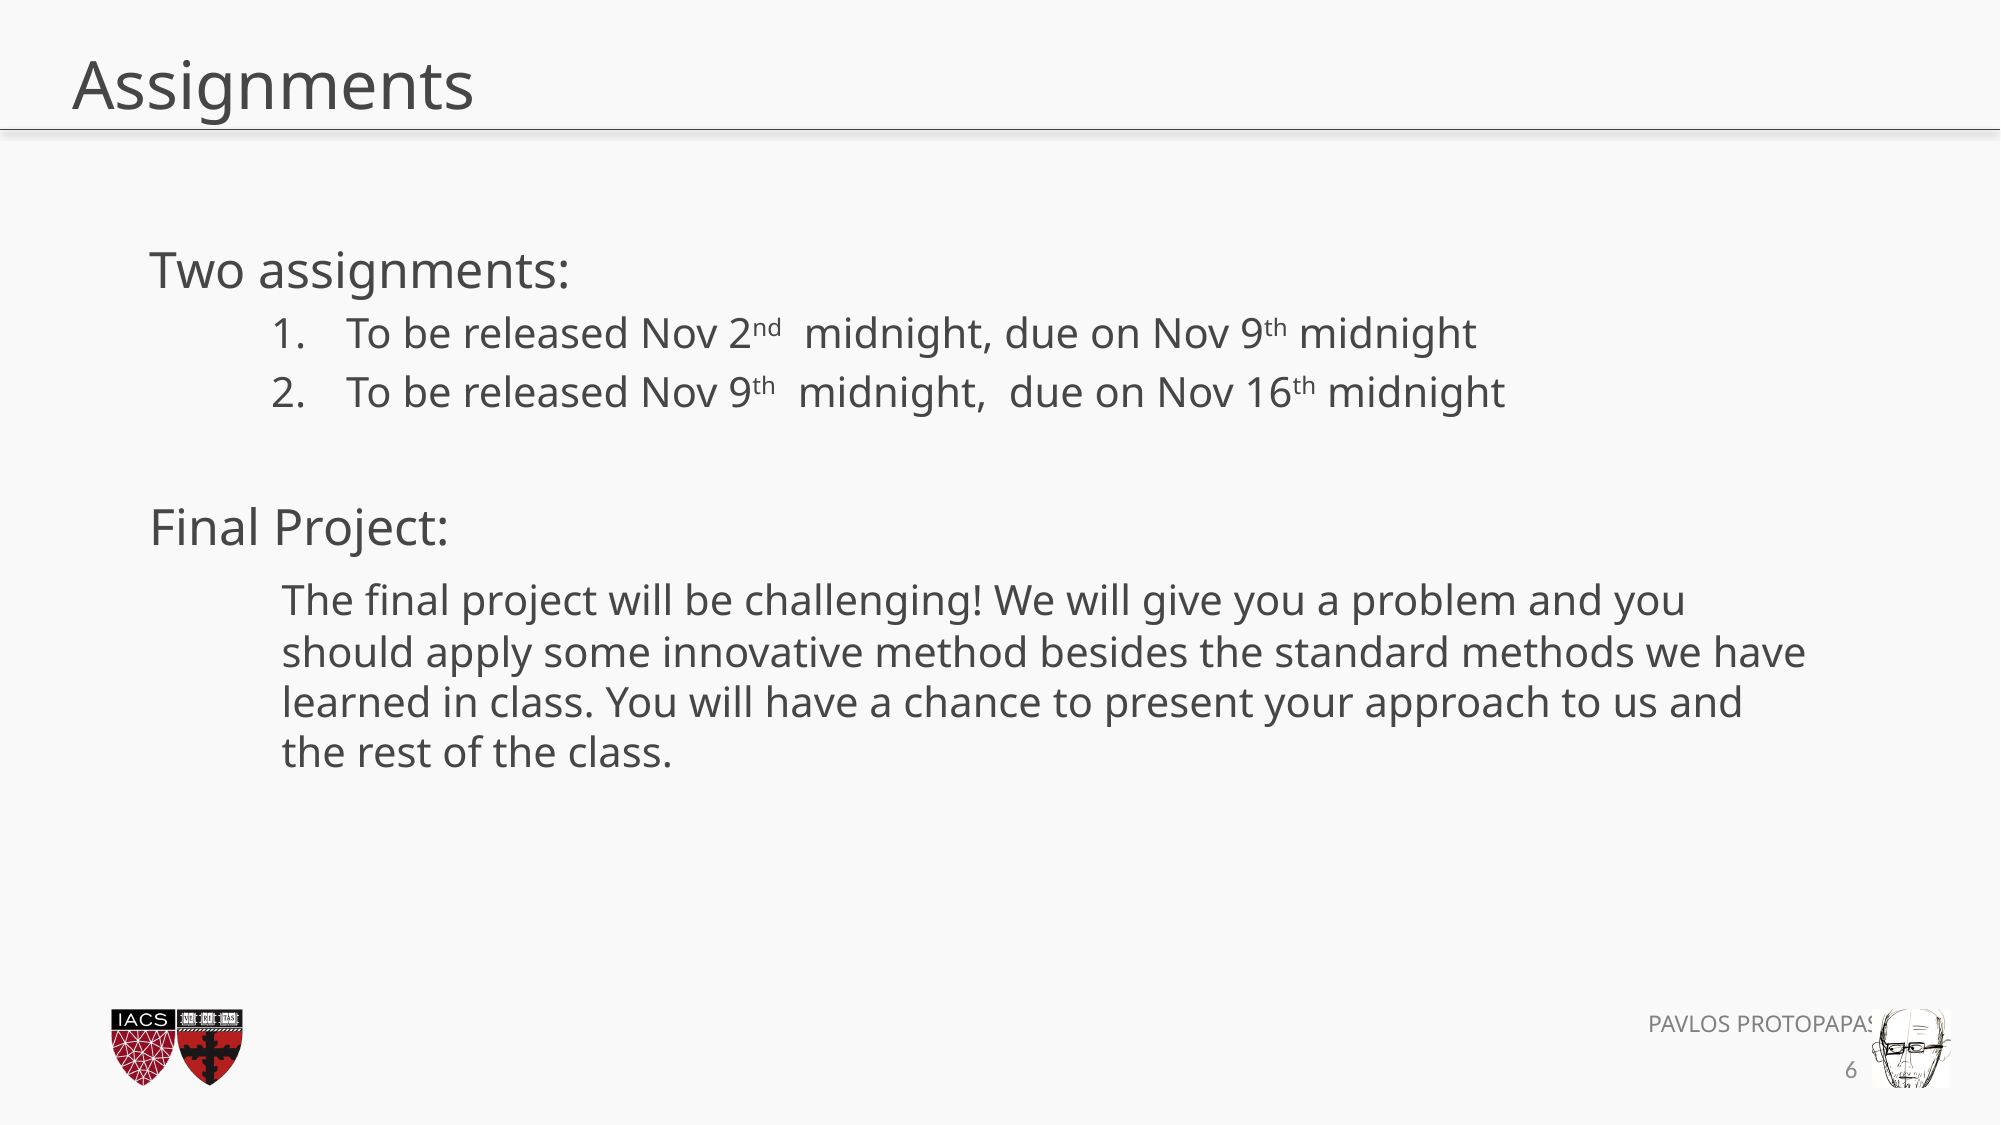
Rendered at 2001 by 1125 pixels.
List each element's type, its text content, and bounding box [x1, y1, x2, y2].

picture [1872, 1009, 1951, 1088]
slide_number 6 [1405, 1038, 1873, 1099]
picture [109, 1009, 243, 1086]
title Assignments [57, 35, 1943, 162]
list Two assignments: To be released Nov 2nd midnight, due on Nov 9th midnight To be released Nov 9th midnight, due on Nov 16th midnight Final Project: The final project will be challenging! We will give you a problem and you should apply some innovative method besides the standard methods we have learned in class. You will have a chance to present your approach to us and the rest of the class. [134, 161, 1829, 508]
